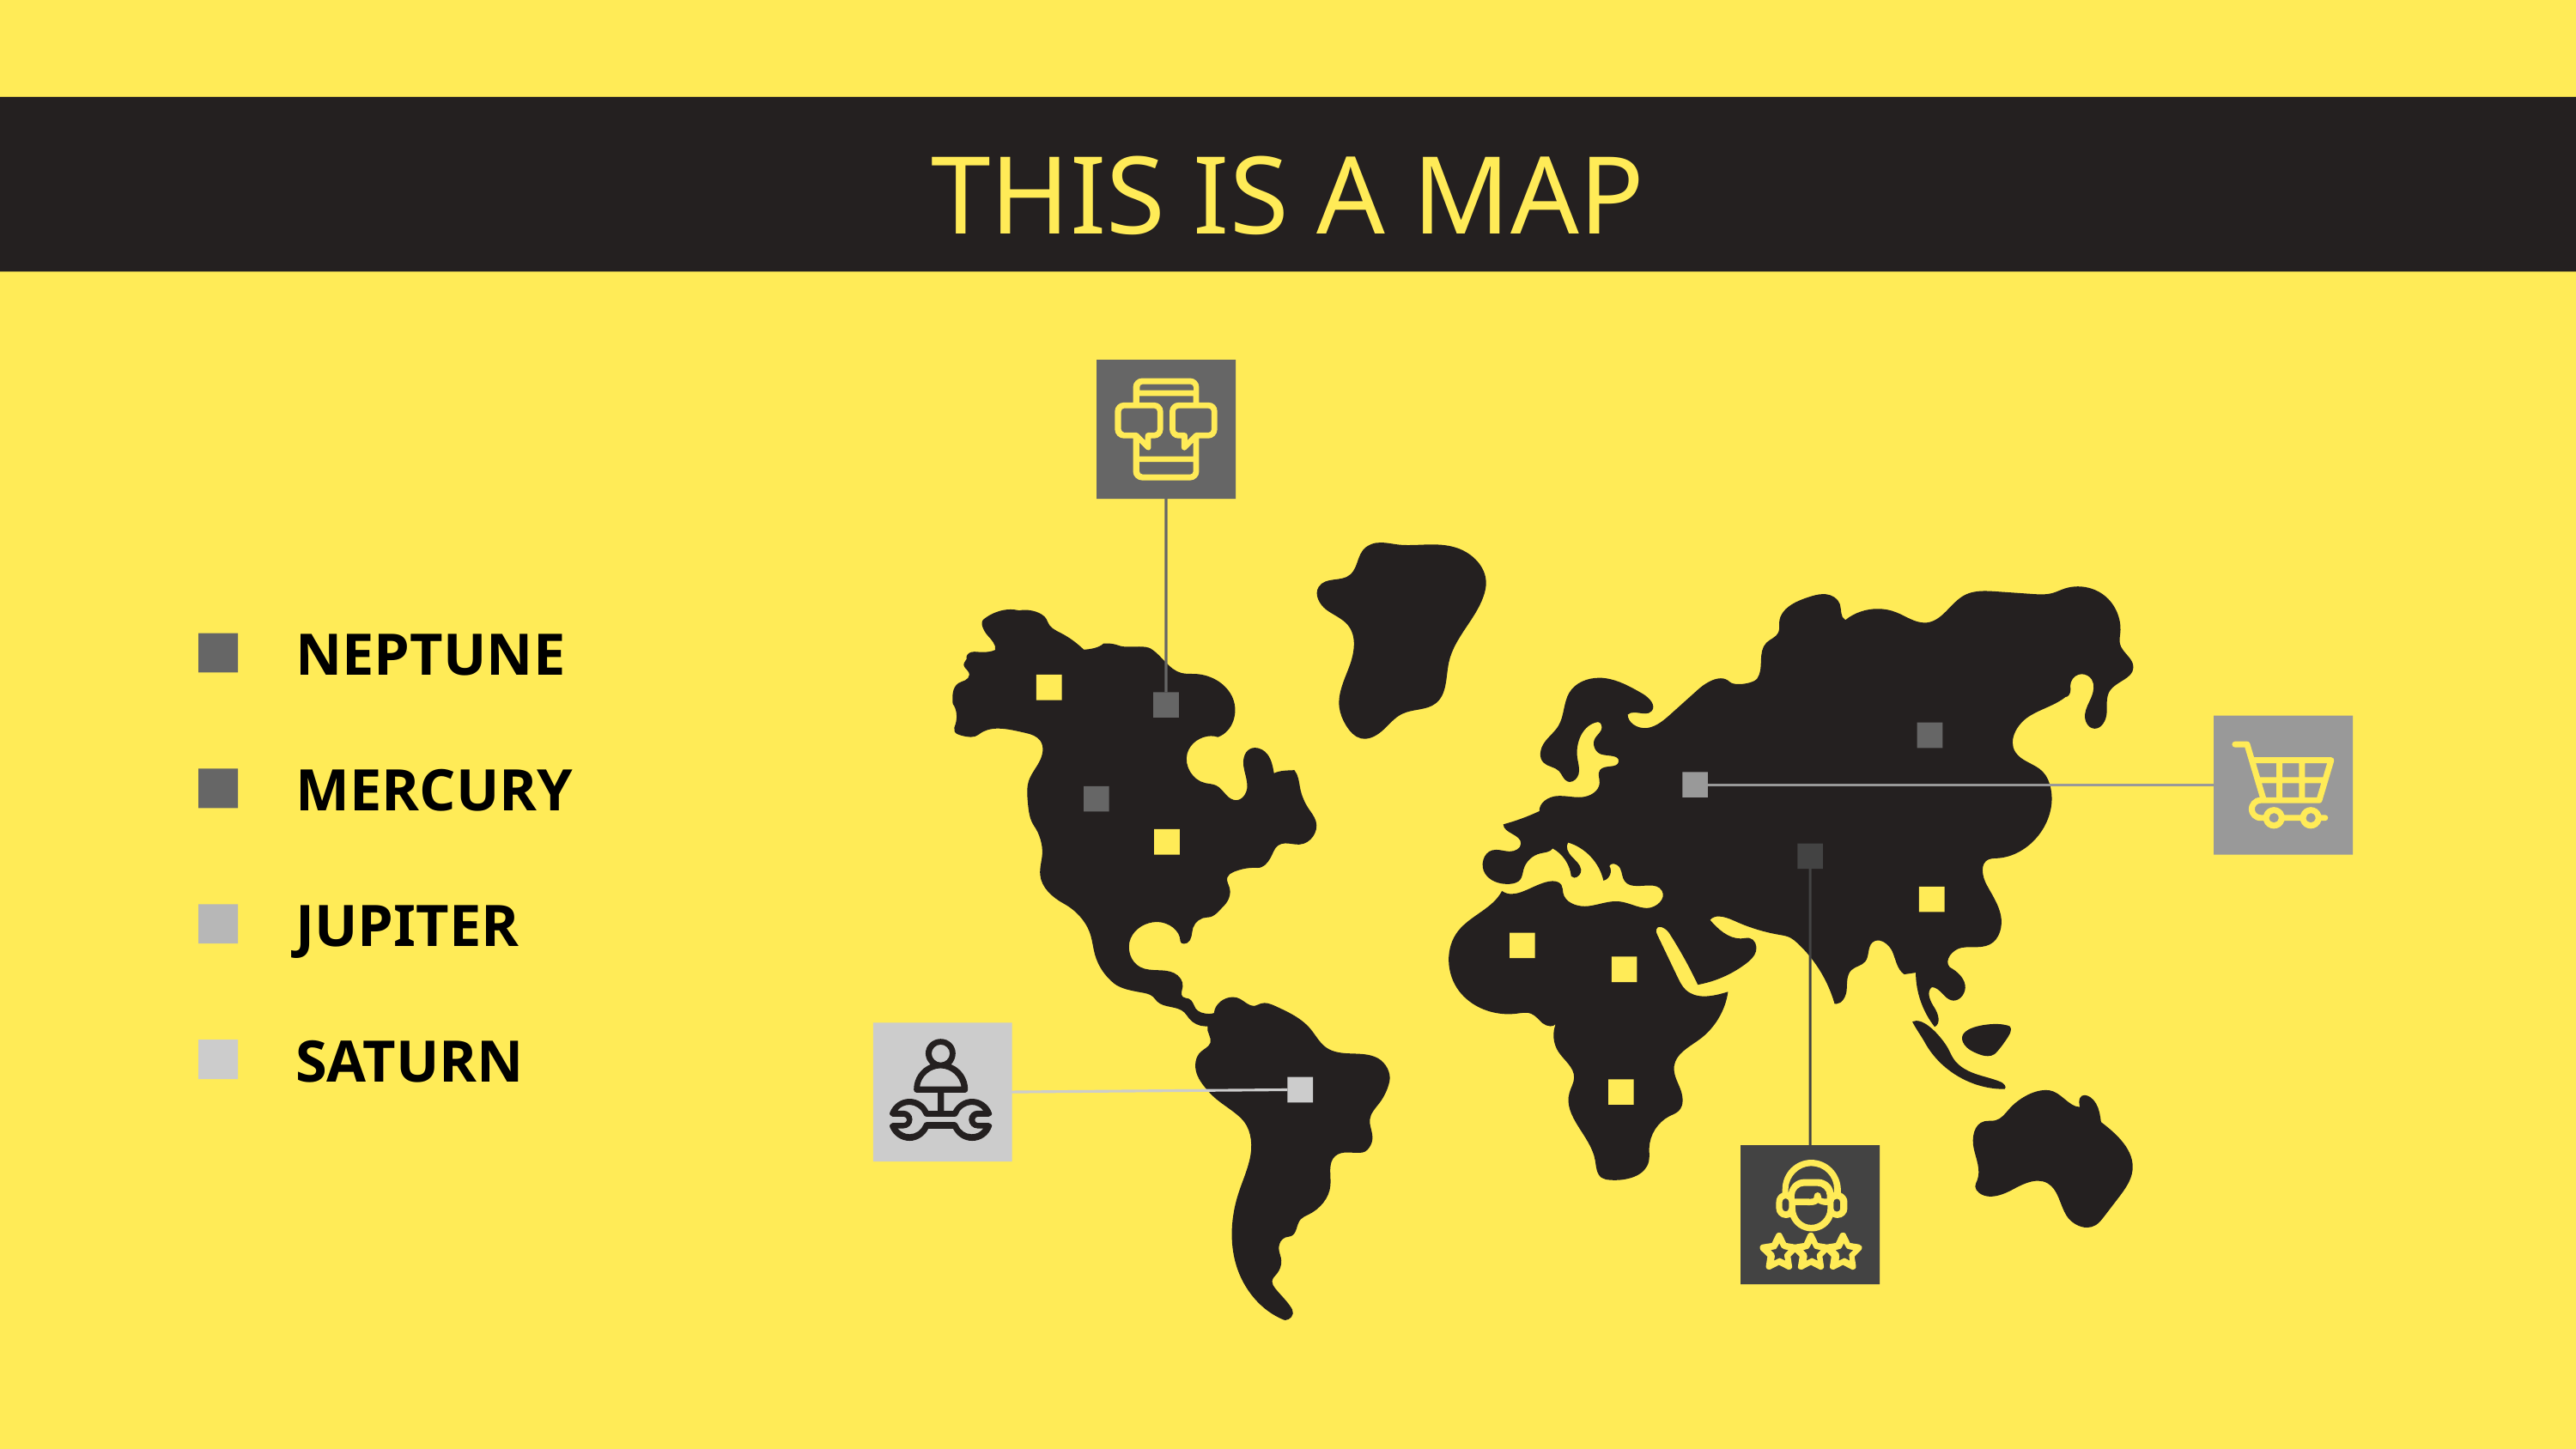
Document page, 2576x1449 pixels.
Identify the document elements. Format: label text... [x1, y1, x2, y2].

text_box [951, 542, 2136, 1321]
text_box [1759, 1159, 1863, 1270]
text_box MERCURY [270, 727, 707, 848]
text_box [1003, 1092, 1289, 1098]
text_box [2232, 741, 2335, 829]
text_box SATURN [270, 998, 707, 1119]
text_box [198, 904, 239, 944]
text_box [198, 768, 239, 809]
text_box [198, 633, 239, 673]
text_box [2214, 715, 2354, 855]
text_box [1115, 378, 1218, 481]
text_box [1004, 1089, 1288, 1093]
text_box [949, 786, 2214, 1327]
text_box [198, 1040, 239, 1080]
title THIS IS A MAP [198, 100, 2378, 243]
text_box [890, 1039, 947, 1142]
text_box JUPITER [270, 863, 707, 984]
text_box NEPTUNE [270, 591, 707, 712]
text_box [872, 1022, 947, 1162]
text_box [1097, 360, 1236, 500]
